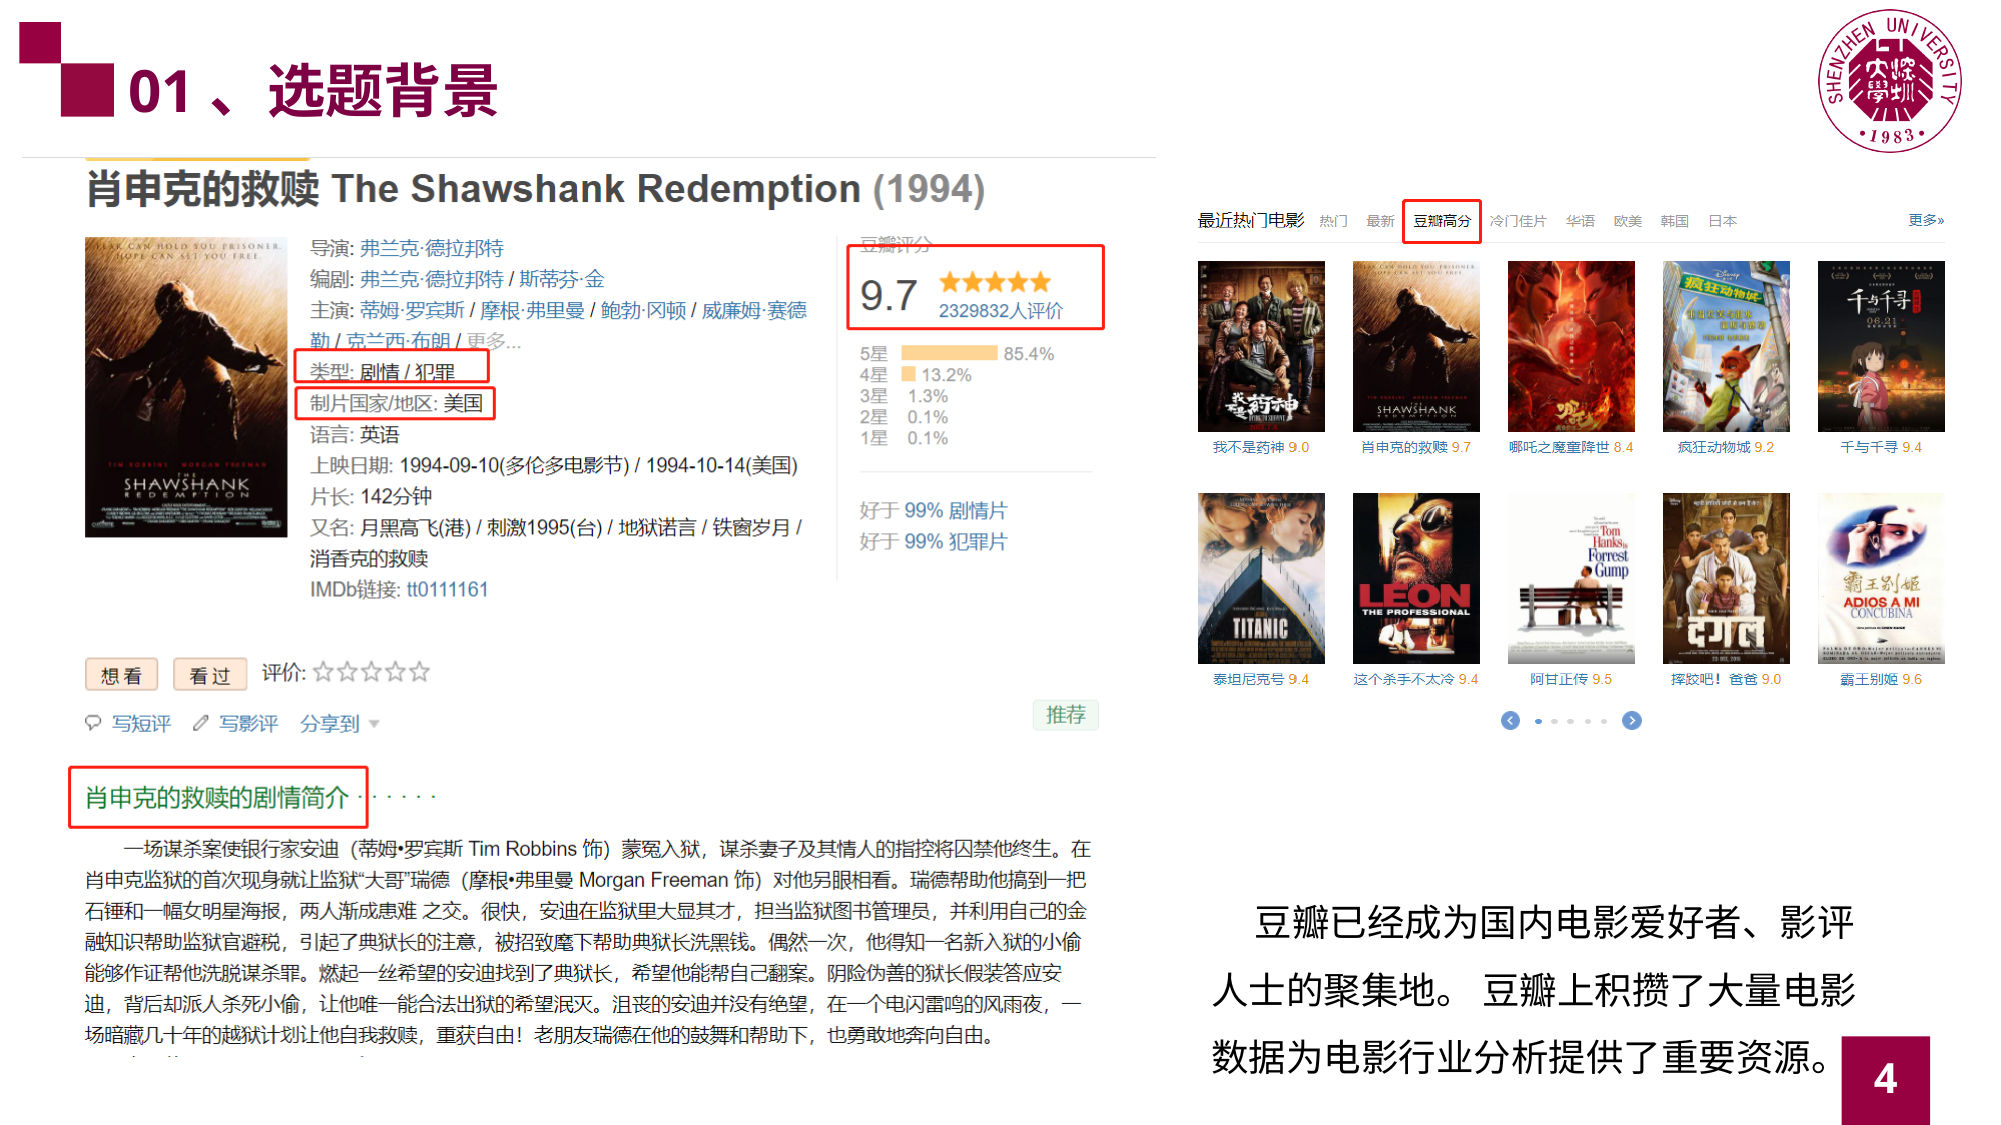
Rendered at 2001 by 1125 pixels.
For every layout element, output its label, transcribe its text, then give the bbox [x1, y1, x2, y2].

slide_number 4 [1771, 1050, 2000, 1111]
text_box 01、选题背景 [113, 47, 1000, 132]
text_box 豆瓣已经成为国内电影爱好者、影评人士的聚集地。 豆瓣上积攒了大量电影数据为电影行业分析提供了重要资源。 [1196, 869, 1899, 1087]
picture [1818, 9, 1962, 153]
picture [22, 152, 2000, 1057]
